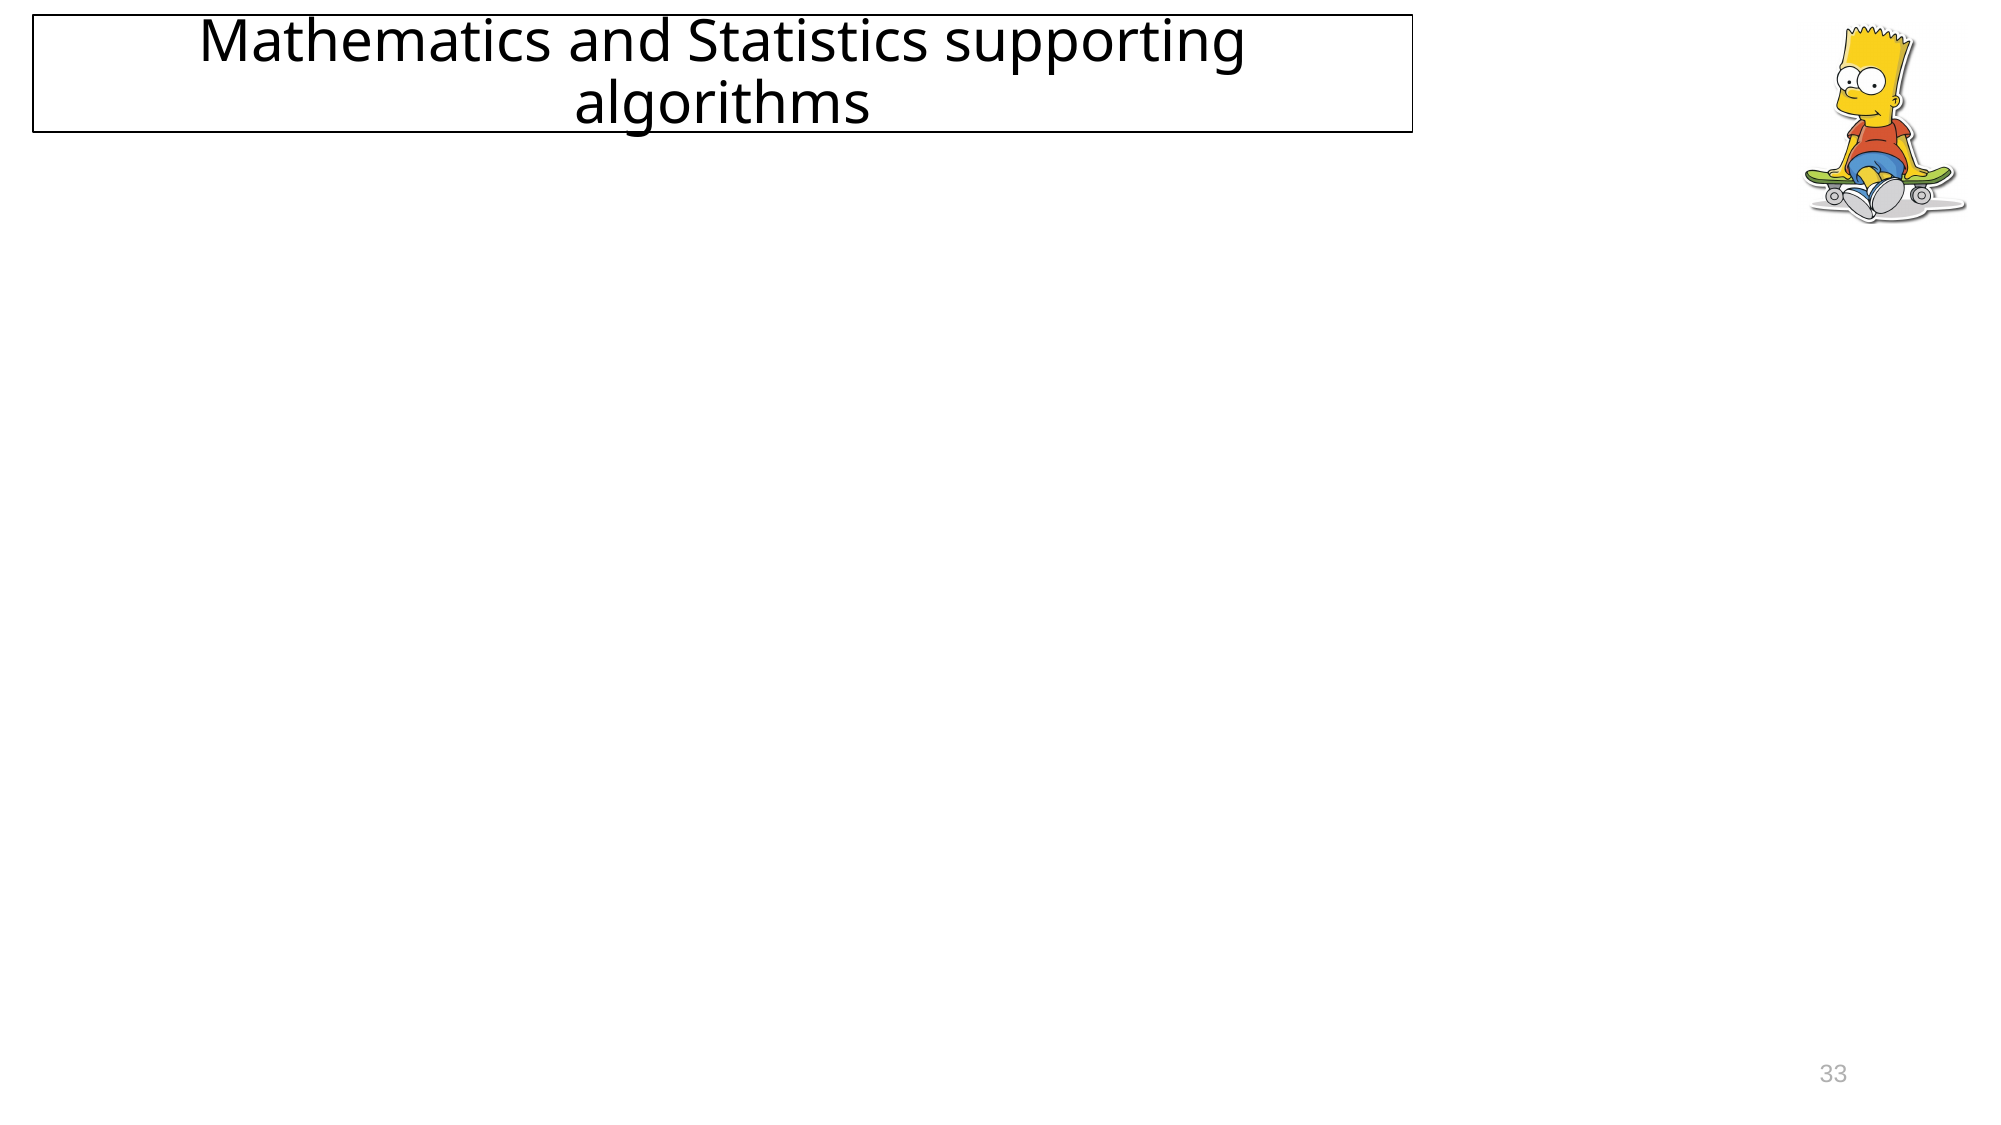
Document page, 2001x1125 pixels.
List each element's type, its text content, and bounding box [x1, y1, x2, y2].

text_box [507, 11, 1619, 209]
slide_number 33 [1412, 1042, 1863, 1103]
picture [1797, 22, 1968, 224]
text_box Mathematics and Statistics supporting algorithms [33, 15, 507, 133]
